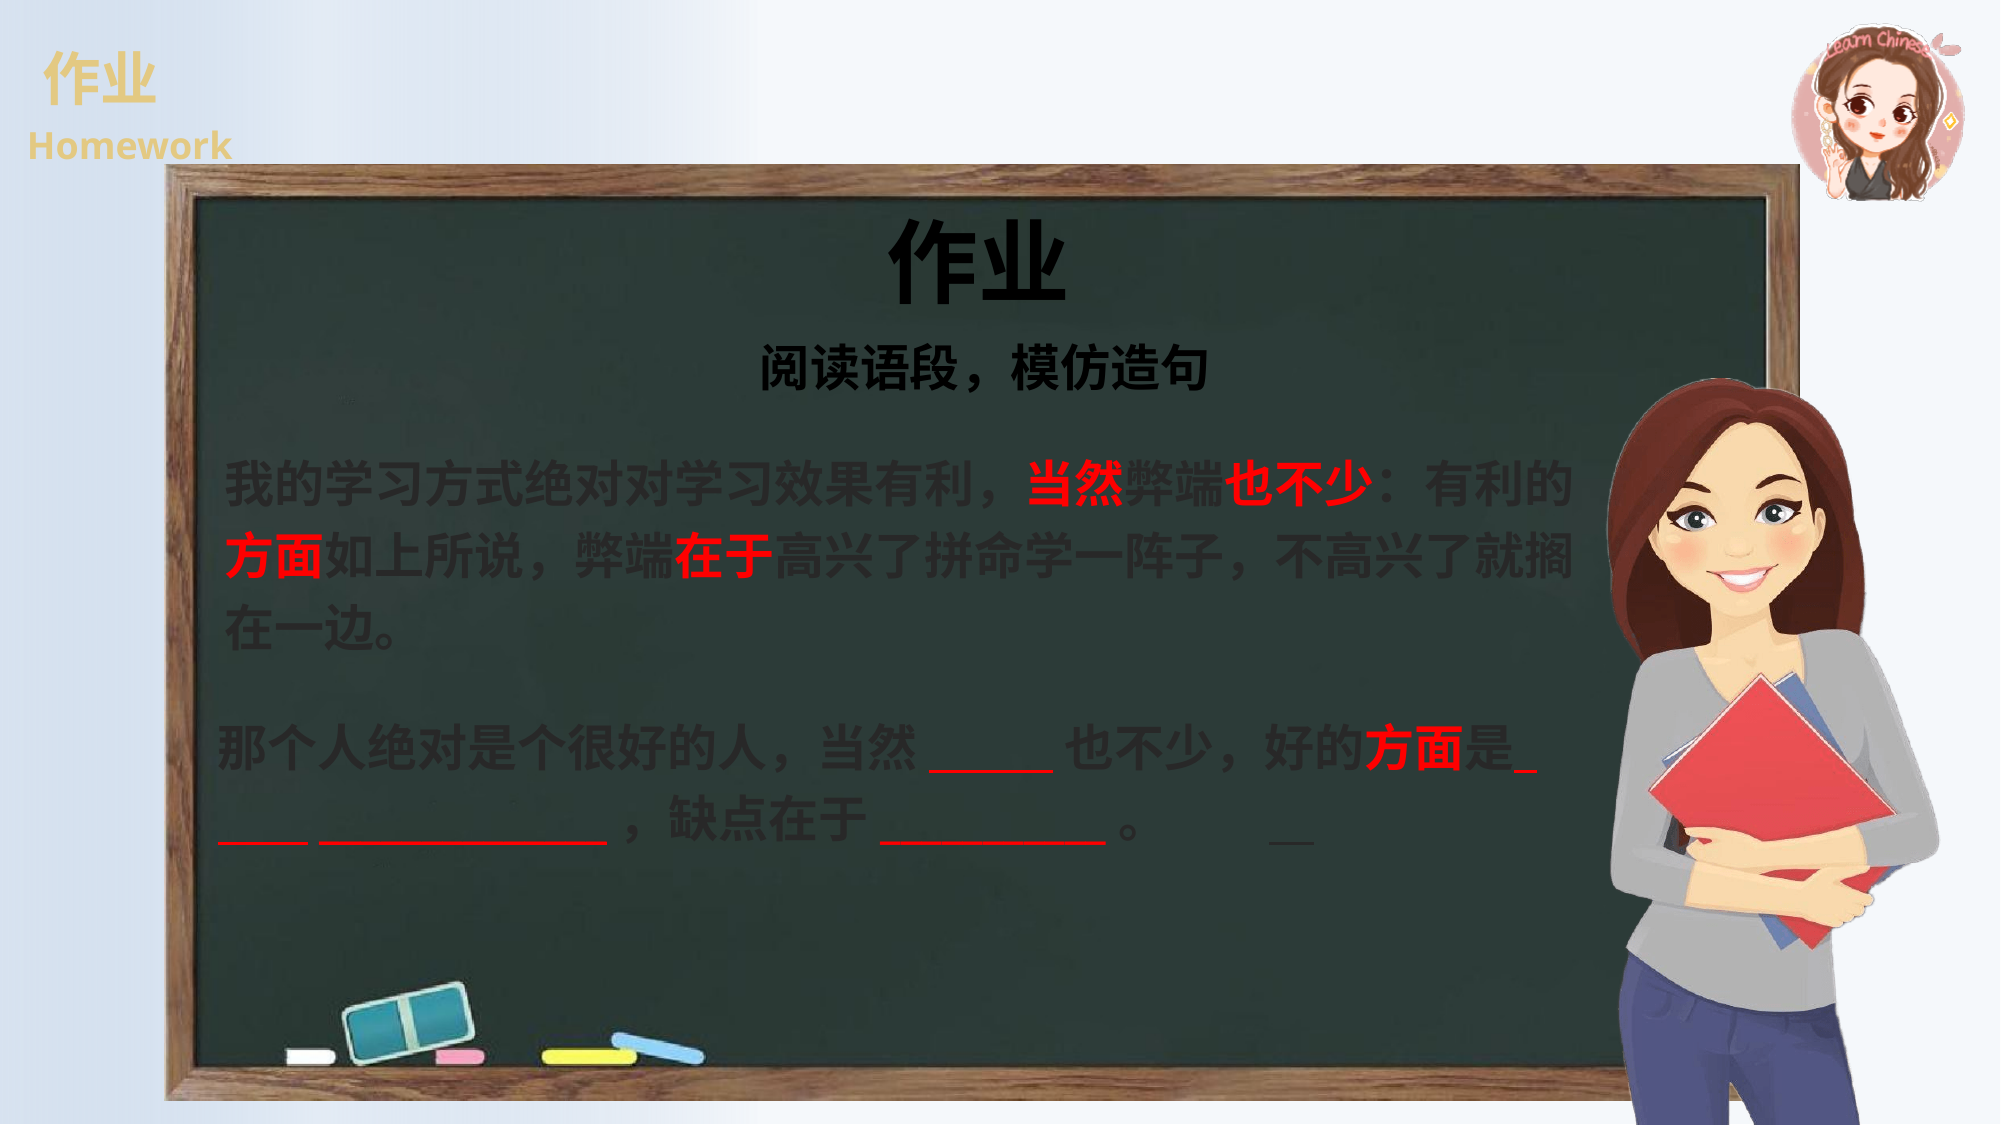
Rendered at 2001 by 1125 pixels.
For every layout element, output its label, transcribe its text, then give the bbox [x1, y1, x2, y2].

text_box 作业 [27, 35, 174, 115]
picture [0, 0, 2001, 1125]
text_box Homework [12, 115, 248, 175]
